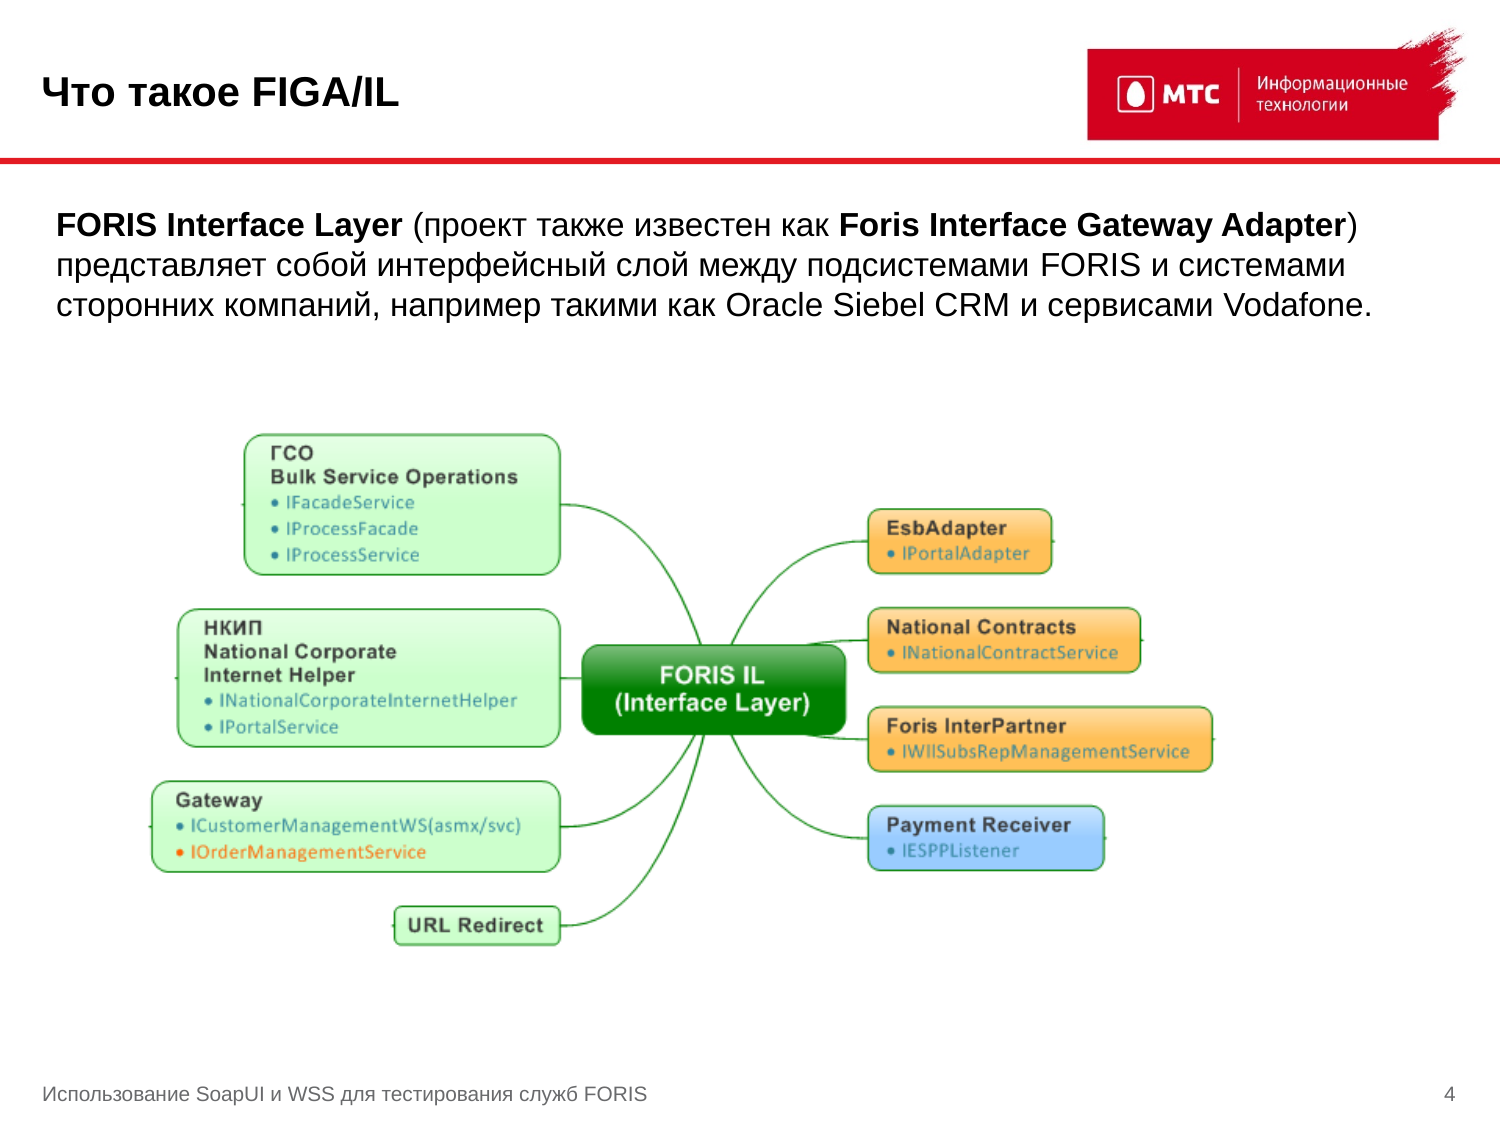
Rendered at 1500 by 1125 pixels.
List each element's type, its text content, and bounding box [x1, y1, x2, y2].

text_box FORIS Interface Layer (проект также известен как Foris Interface Gateway Adapter) представляет собой интерфейсный слой между подсистемами FORIS и системами сторонних компаний, например такими как Oracle Siebel CRM и сервисами Vodafone. [41, 196, 1447, 331]
slide_number 4 [1390, 1070, 1456, 1106]
picture [100, 385, 1265, 995]
footer Использование SoapUI и WSS для тестирования служб FORIS [41, 1070, 1377, 1107]
title Что такое FIGA/IL [40, 18, 1306, 162]
picture [1306, 19, 1475, 149]
